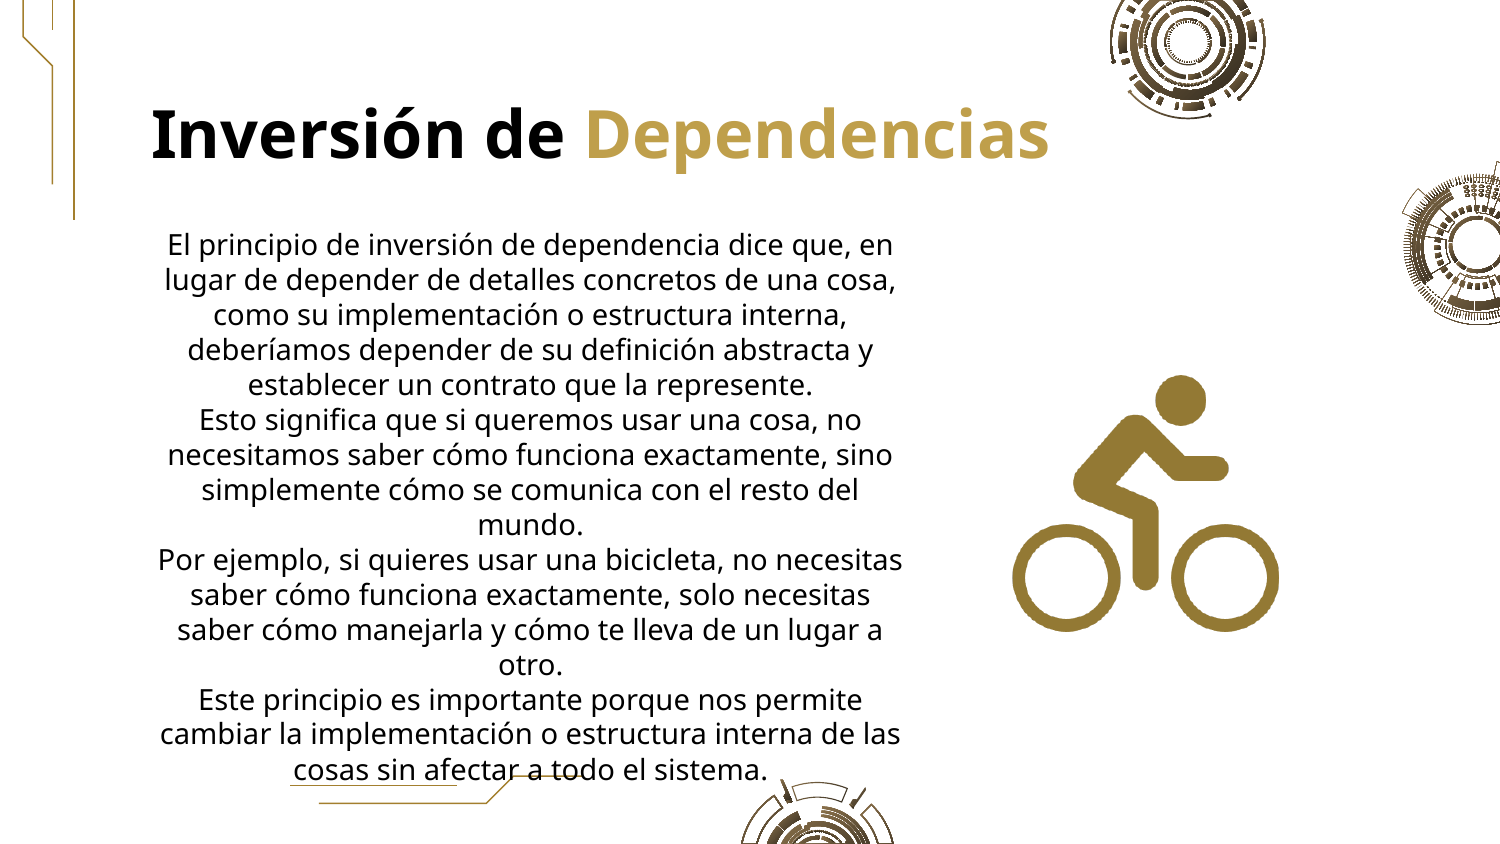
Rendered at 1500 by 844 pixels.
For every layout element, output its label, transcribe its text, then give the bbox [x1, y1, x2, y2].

picture [993, 350, 1298, 656]
text_box Inversión de Dependencias [136, 84, 1101, 180]
text_box El principio de inversión de dependencia dice que, en lugar de depender de detalles concretos de una cosa, como su implementación o estructura interna, deberíamos depender de su definición abstracta y establecer un contrato que la represente. Esto significa que si queremos usar una cosa, no necesitamos saber cómo funciona exactamente, sino simplemente cómo se comunica con el resto del mundo. Por ejemplo, si quieres usar una bicicleta, no necesitas saber cómo funciona exactamente, solo necesitas saber cómo manejarla y cómo te lleva de un lugar a otro. Este principio es importante porque nos permite cambiar la implementación o estructura interna de las cosas sin afectar a todo el sistema. [136, 219, 926, 794]
